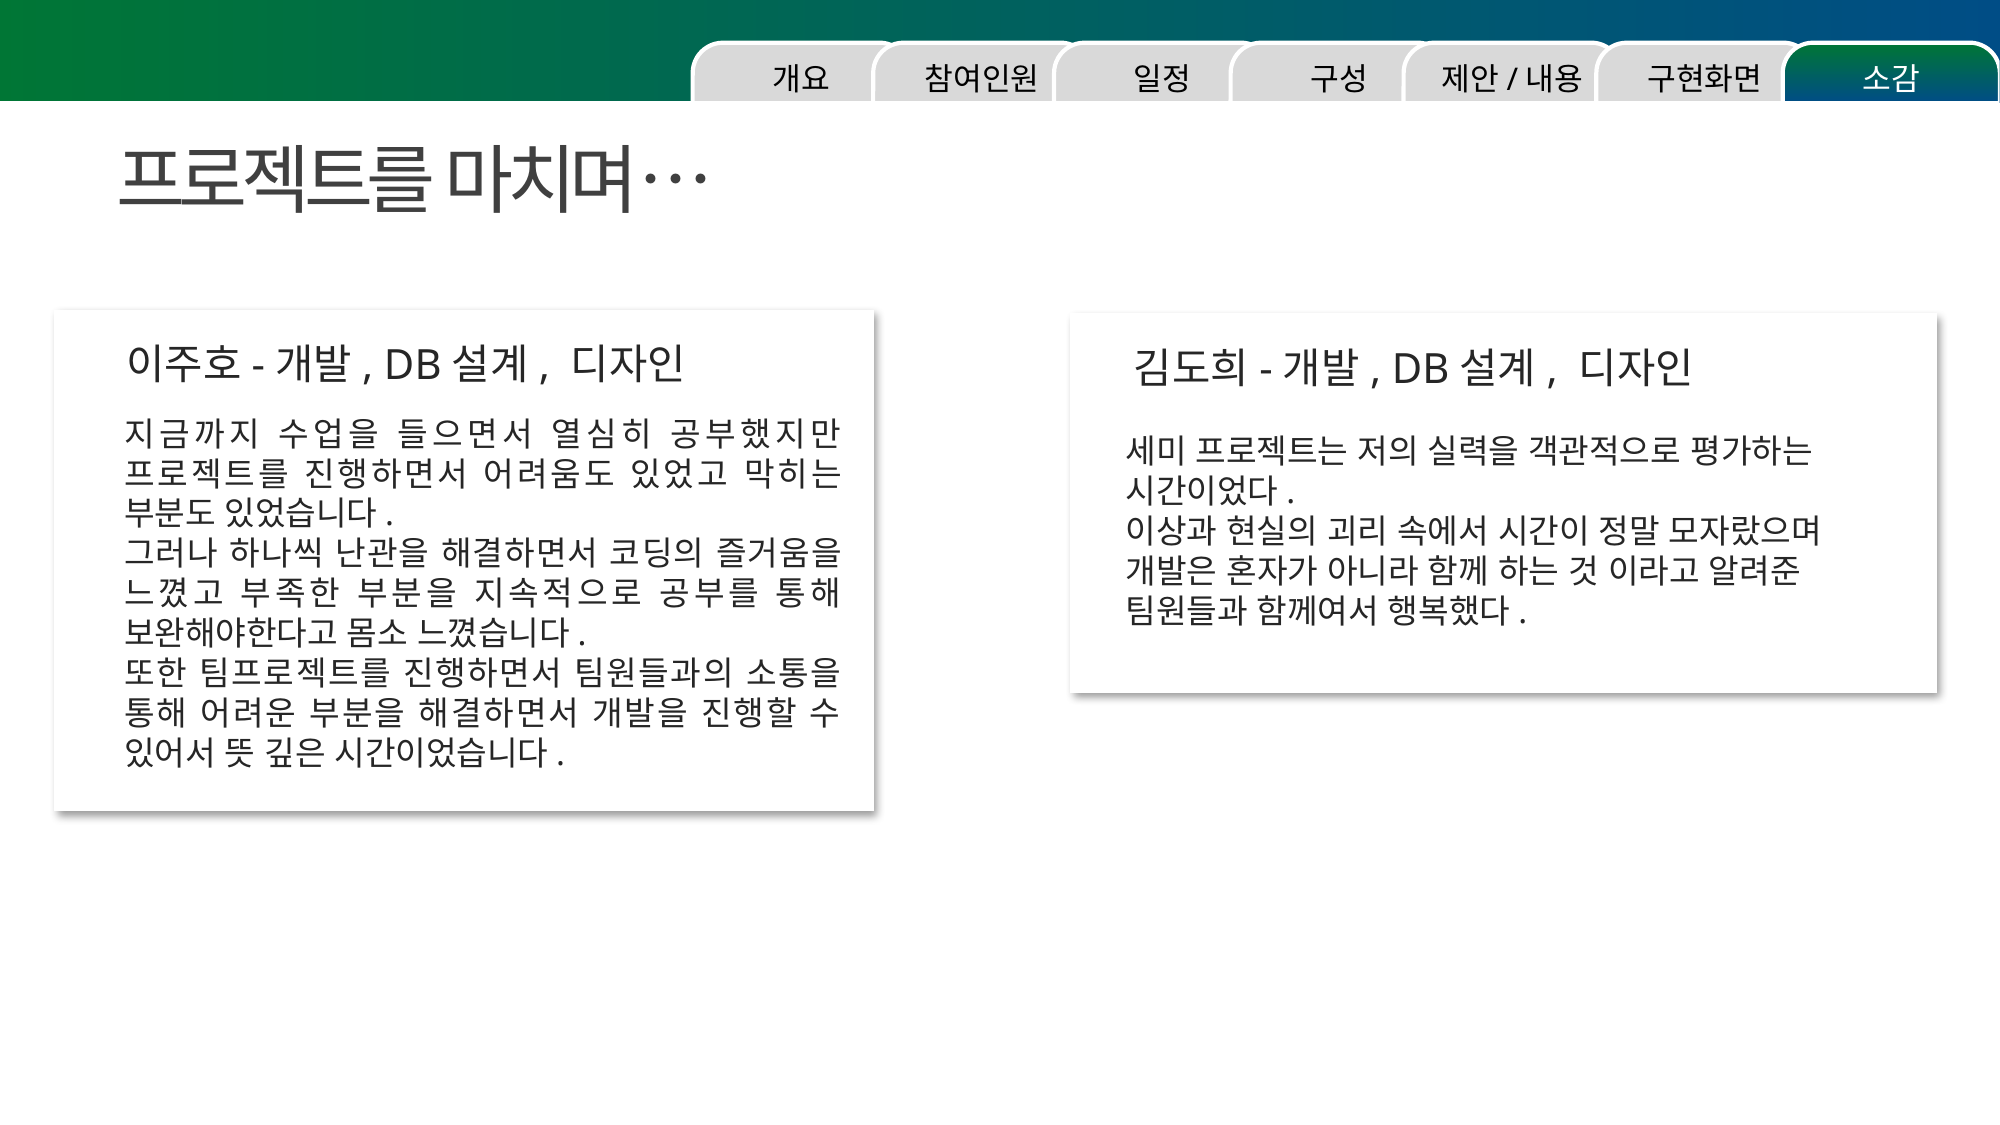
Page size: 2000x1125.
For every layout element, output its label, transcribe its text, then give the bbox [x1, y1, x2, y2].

text_box 세미 프로젝트는 저의 실력을 객관적으로 평가하는 시간이었다. 이상과 현실의 괴리 속에서 시간이 정말 모자랐으며 개발은 혼자가 아니라 함께 하는 것 이라고 알려준 팀원들과 함께여서 행복했다. [1382, 423, 1859, 569]
text_box [54, 310, 874, 811]
text_box 프로젝트를 마치며… [101, 125, 729, 231]
text_box 세미 프로젝트는 저의 실력을 객관적으로 평가하는 시간이었다. 이상과 현실의 괴리 속에서 시간이 정말 모자랐으며 개발은 혼자가 아니라 함께 하는 것 이라고 알려준 팀원들과 함께여서 행복했다. [1111, 423, 1310, 569]
text_box 김도희-개발, DB설계, 디자인 [1382, 332, 1899, 402]
text_box [1382, 0, 2000, 59]
text_box 지금까지 수업을 들으면서 열심히 공부했지만 프로젝트를 진행하면서 어려움도 있었고 막히는 부분도 있었습니다. 그러나 하나씩 난관을 해결하면서 코딩의 즐거움을 느꼈고 부족한 부분을 지속적으로 공부를 통해 보완해야한다고 몸소 느꼈습니다. 또한 팀프로젝트를 진행하면서 팀원들과의 소통을 통해 어려운 부분을 해결하면서 개발을 진행할 수 있어서 뜻 깊은 시간이었습니다. [109, 405, 857, 776]
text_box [1315, 0, 1377, 727]
text_box 김도희-개발, DB설계, 디자인 [1119, 332, 1310, 402]
text_box 이주호-개발, DB설계, 디자인 [111, 329, 891, 396]
text_box [1382, 314, 1937, 693]
text_box [1070, 314, 1310, 693]
text_box [0, 0, 1310, 103]
